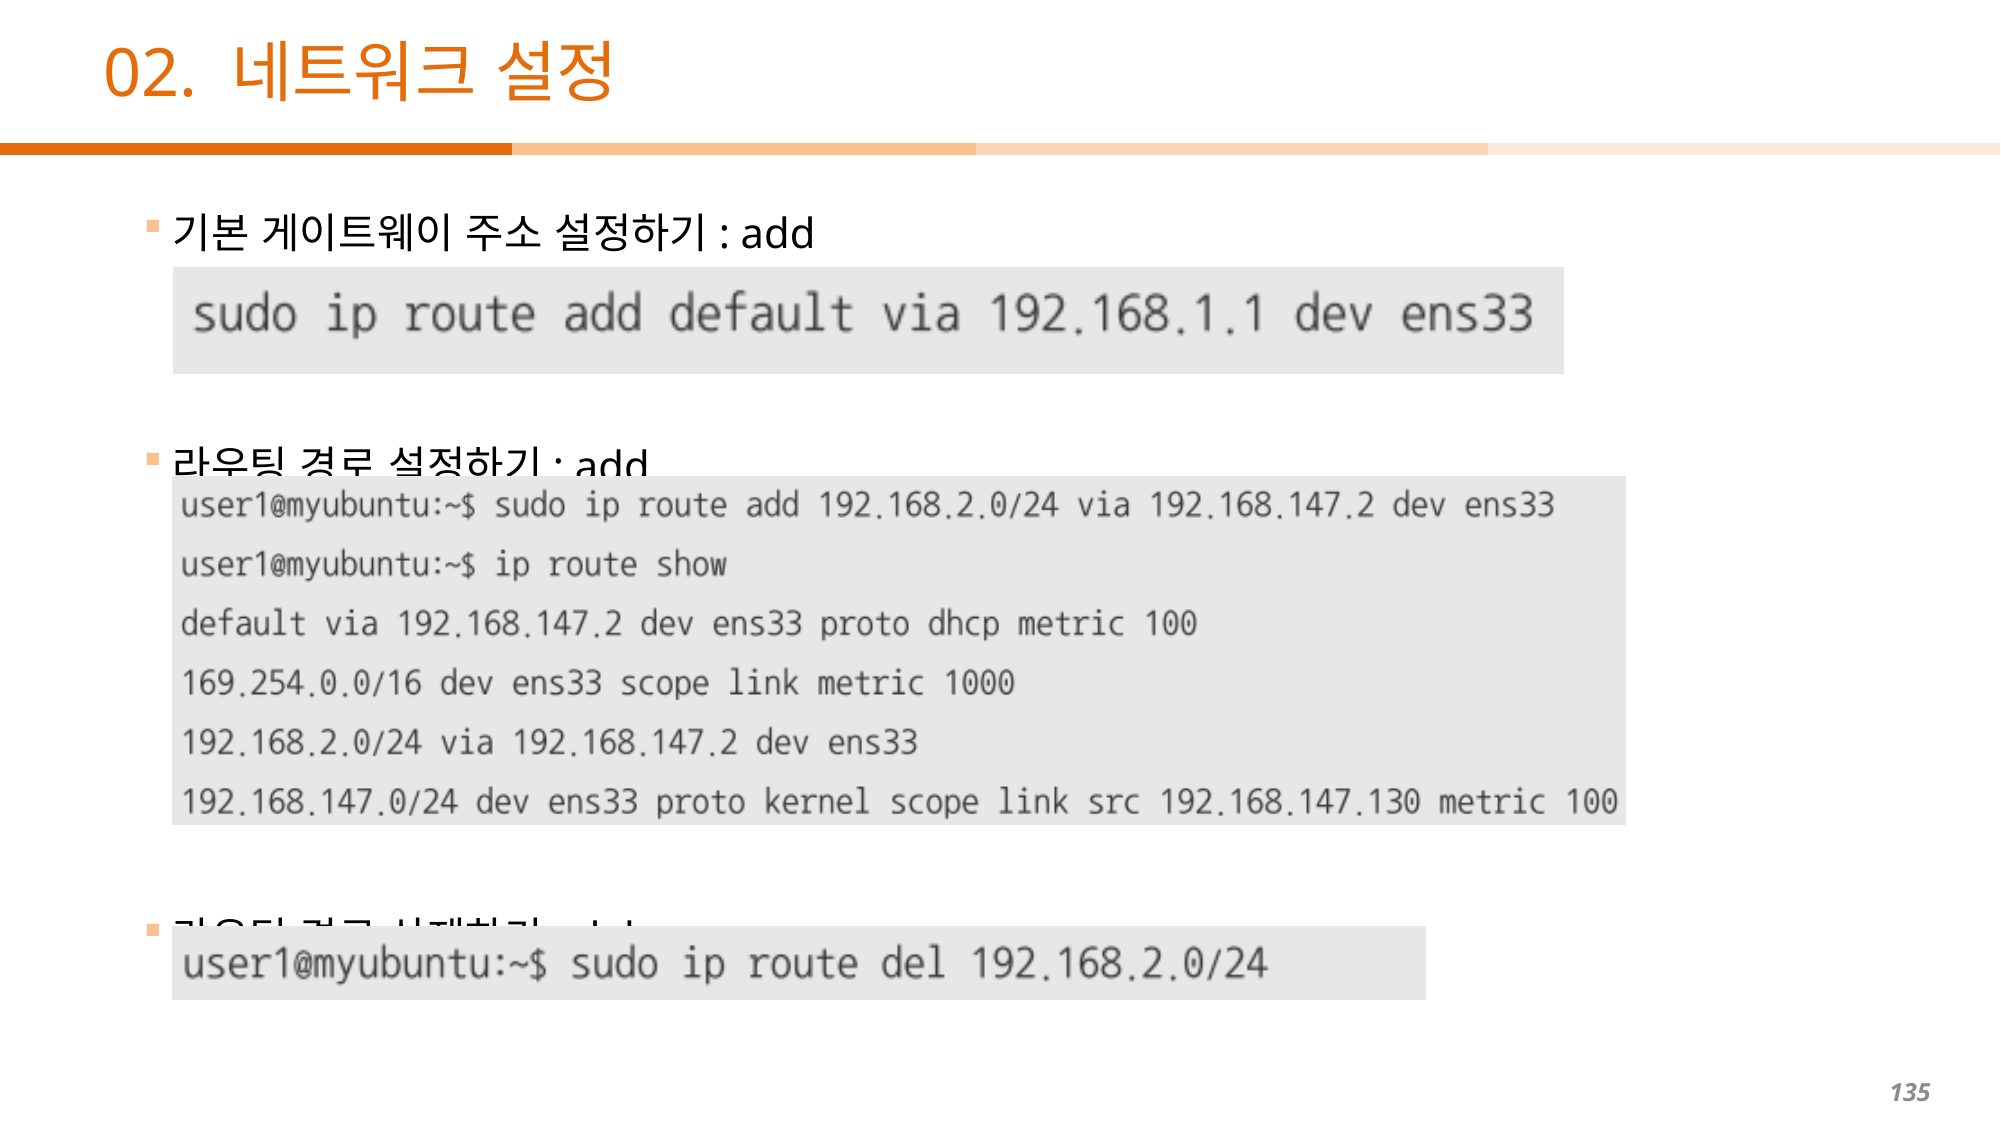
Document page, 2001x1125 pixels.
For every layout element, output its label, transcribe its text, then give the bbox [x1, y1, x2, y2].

picture [172, 266, 1564, 374]
title 02. 네트워크 설정 [88, 18, 1920, 122]
picture [172, 476, 1627, 825]
picture [172, 925, 1426, 1000]
list 기본 게이트웨이 주소 설정하기: add 라우팅 경로 설정하기: add 라우팅 경로 삭제하기: del [84, 184, 1916, 1090]
